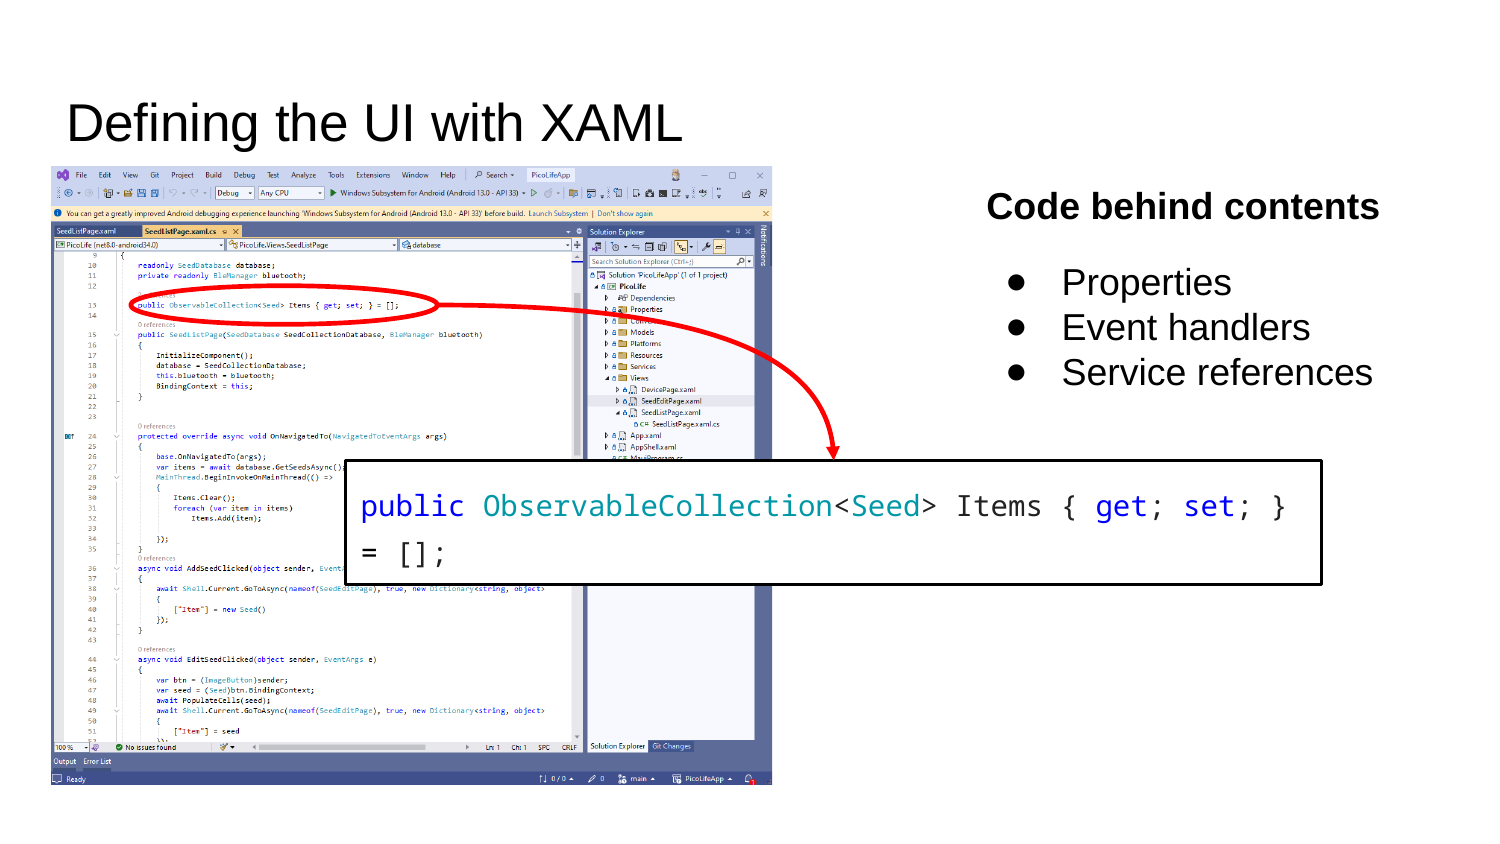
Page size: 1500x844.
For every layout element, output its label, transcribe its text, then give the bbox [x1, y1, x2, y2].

title Defining the UI with XAML [51, 72, 1449, 167]
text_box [971, 166, 1500, 410]
picture [50, 166, 773, 786]
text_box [130, 285, 1322, 527]
